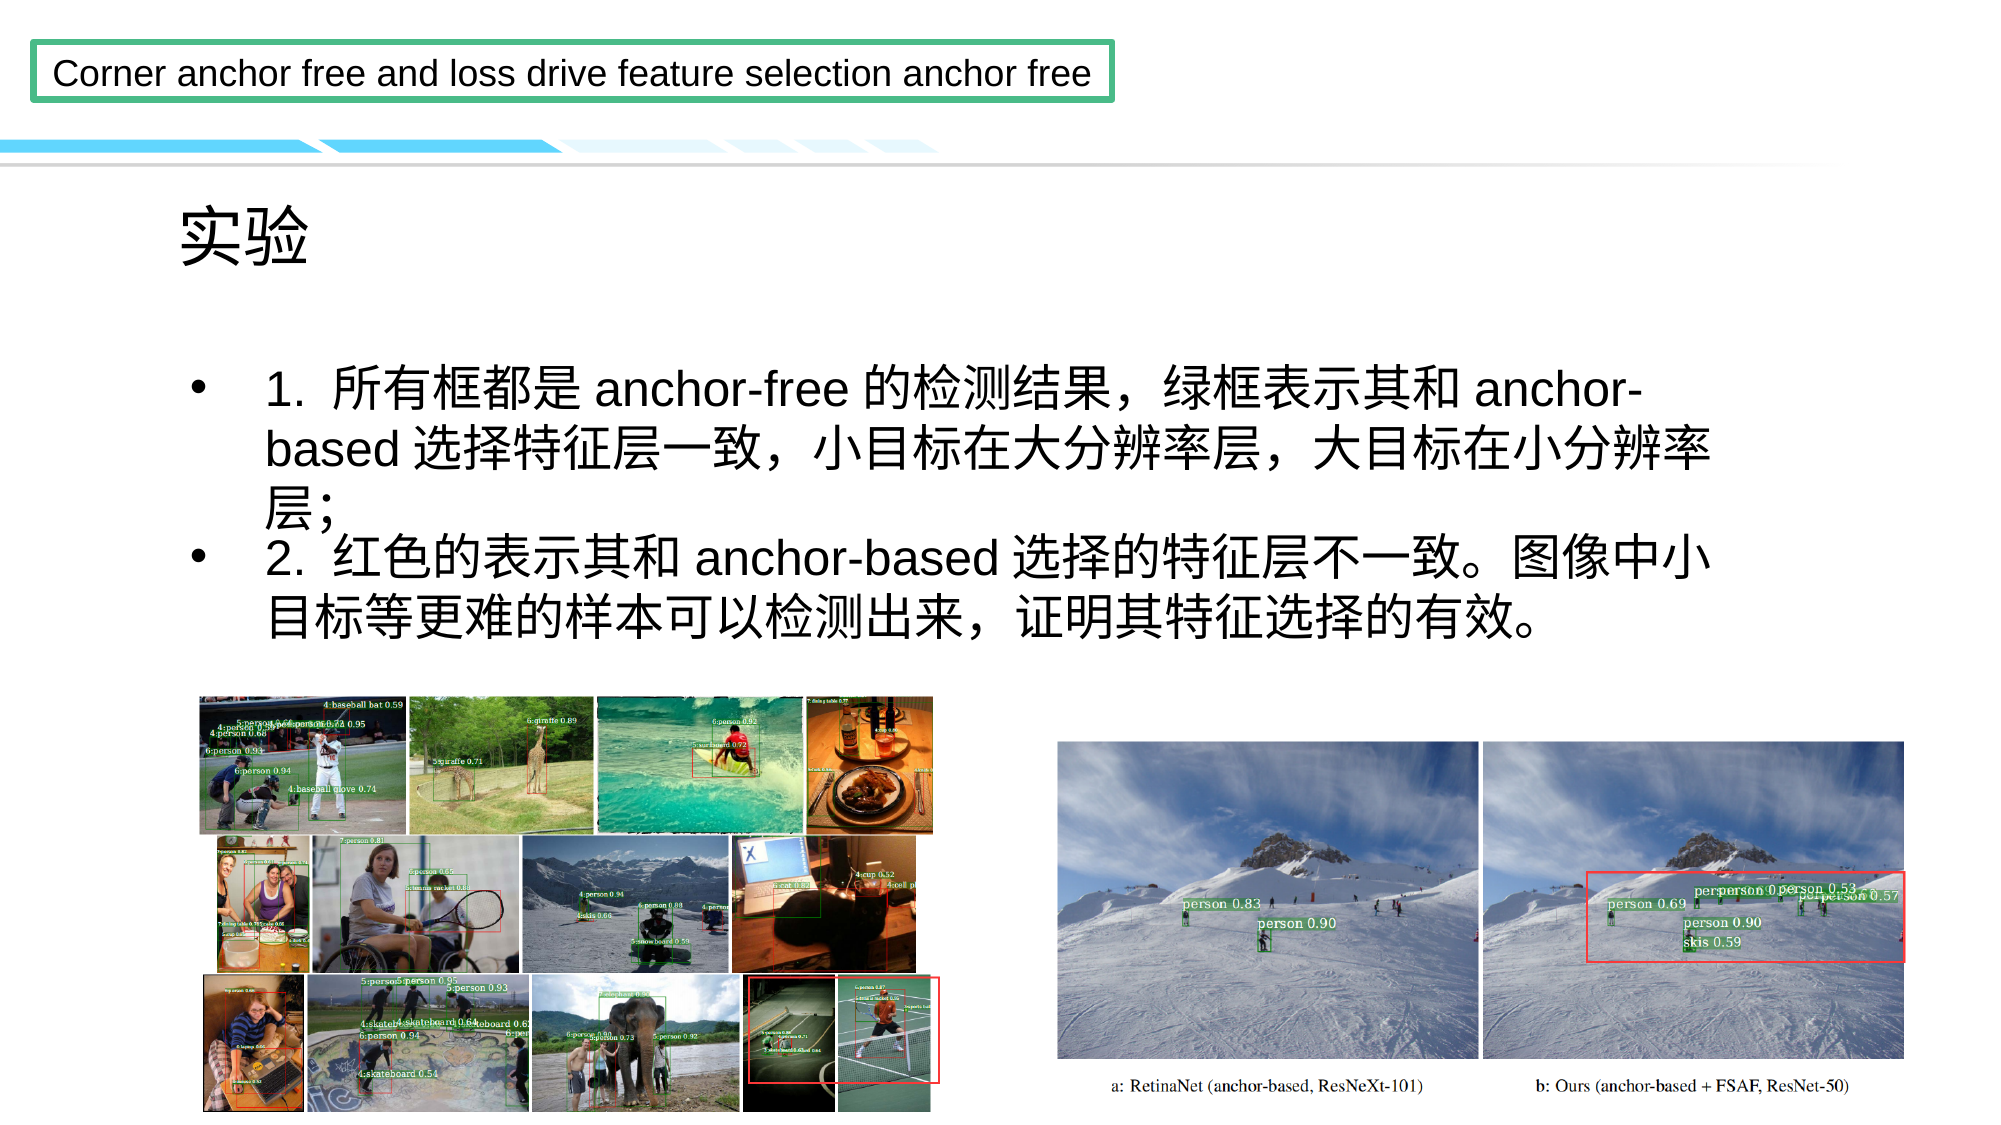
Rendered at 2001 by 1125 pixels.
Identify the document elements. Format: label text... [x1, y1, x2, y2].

picture [187, 686, 958, 1121]
picture [1049, 736, 1913, 1097]
picture [0, 163, 1851, 167]
list 1. 所有框都是anchor-free的检测结果，绿框表示其和anchor-based选择特征层一致，小目标在大分辨率层，大目标在小分辨率层； [174, 348, 1775, 414]
list 2. 红色的表示其和anchor-based选择的特征层不一致。图像中小目标等更难的样本可以检测出来，证明其特征选择的有效。 [174, 517, 1775, 583]
